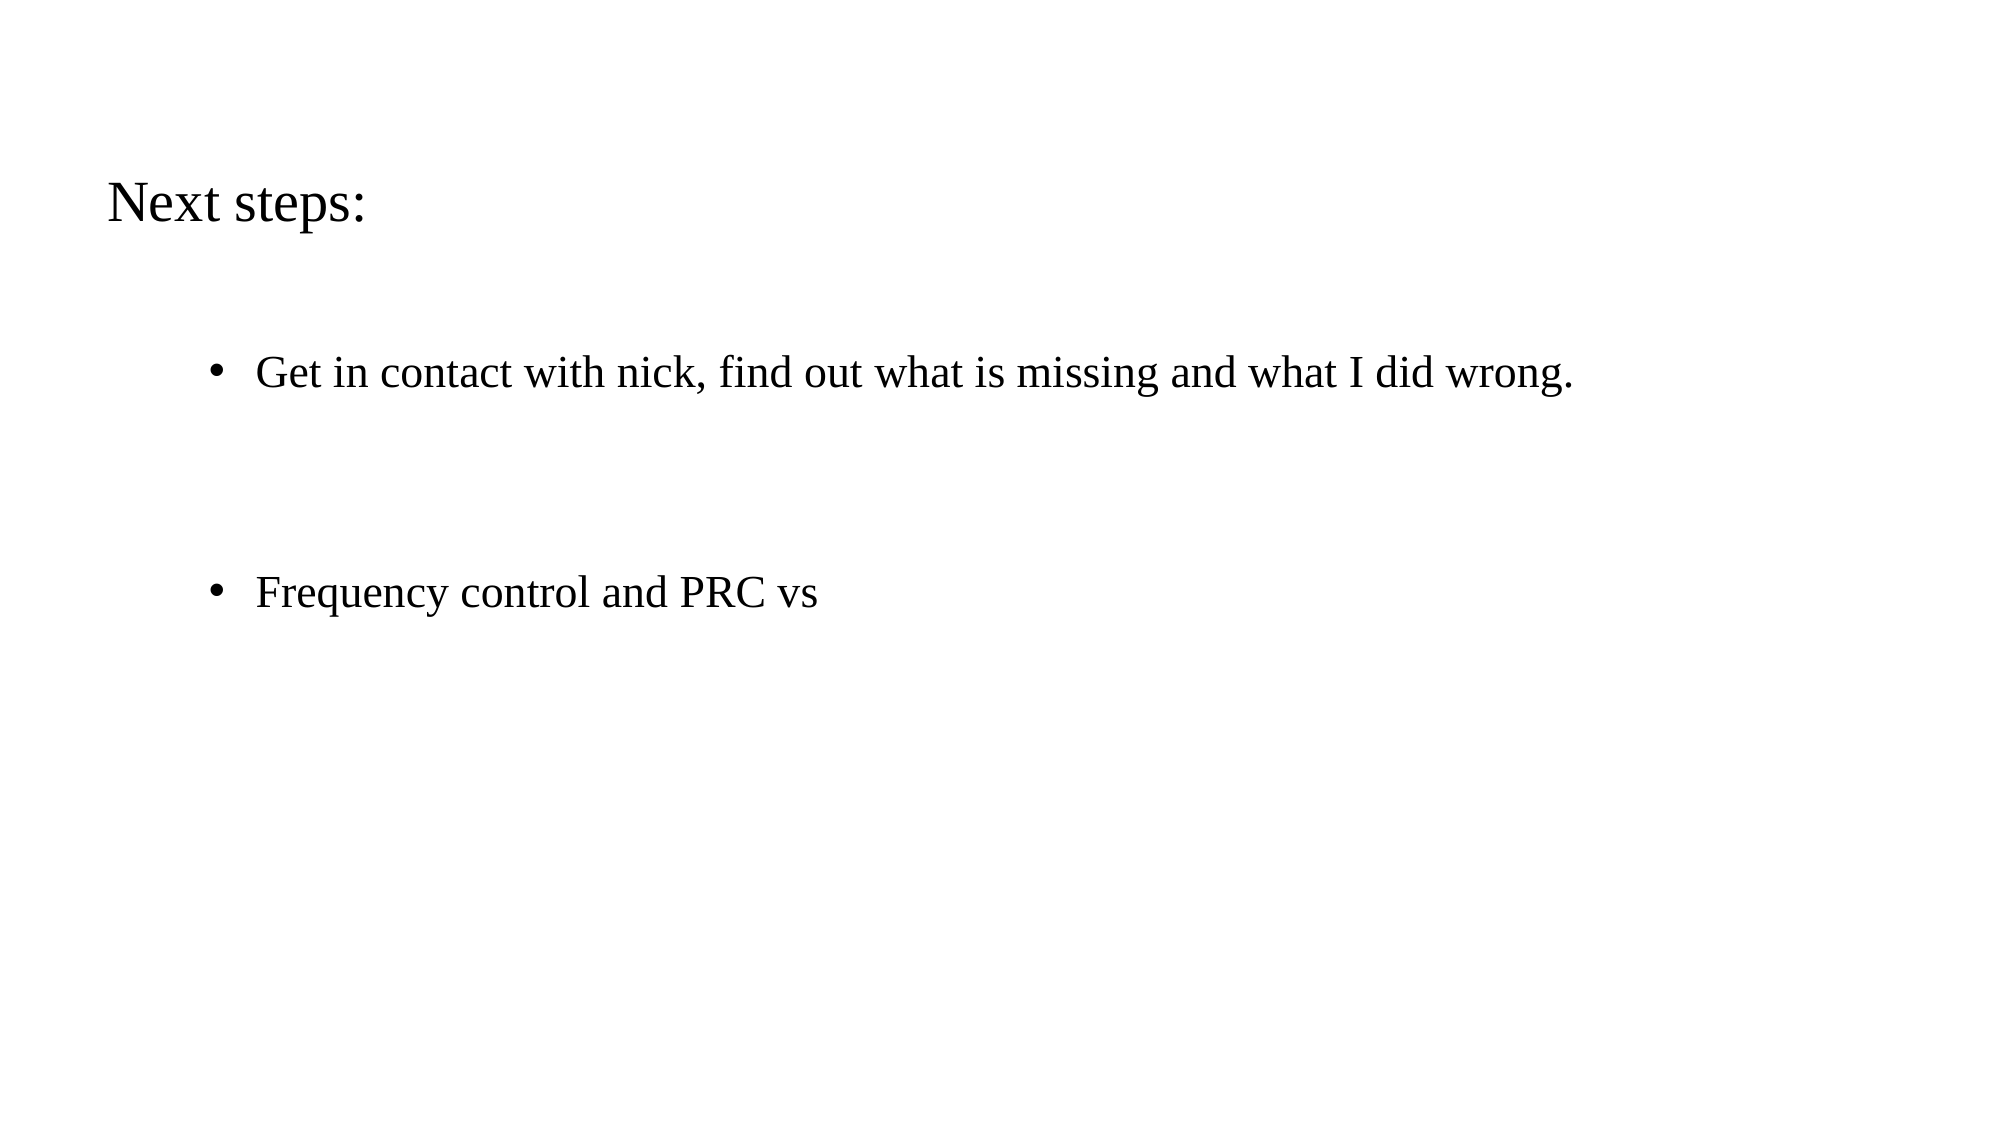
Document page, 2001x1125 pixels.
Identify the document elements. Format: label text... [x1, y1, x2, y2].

text_box Next steps: [92, 155, 383, 241]
